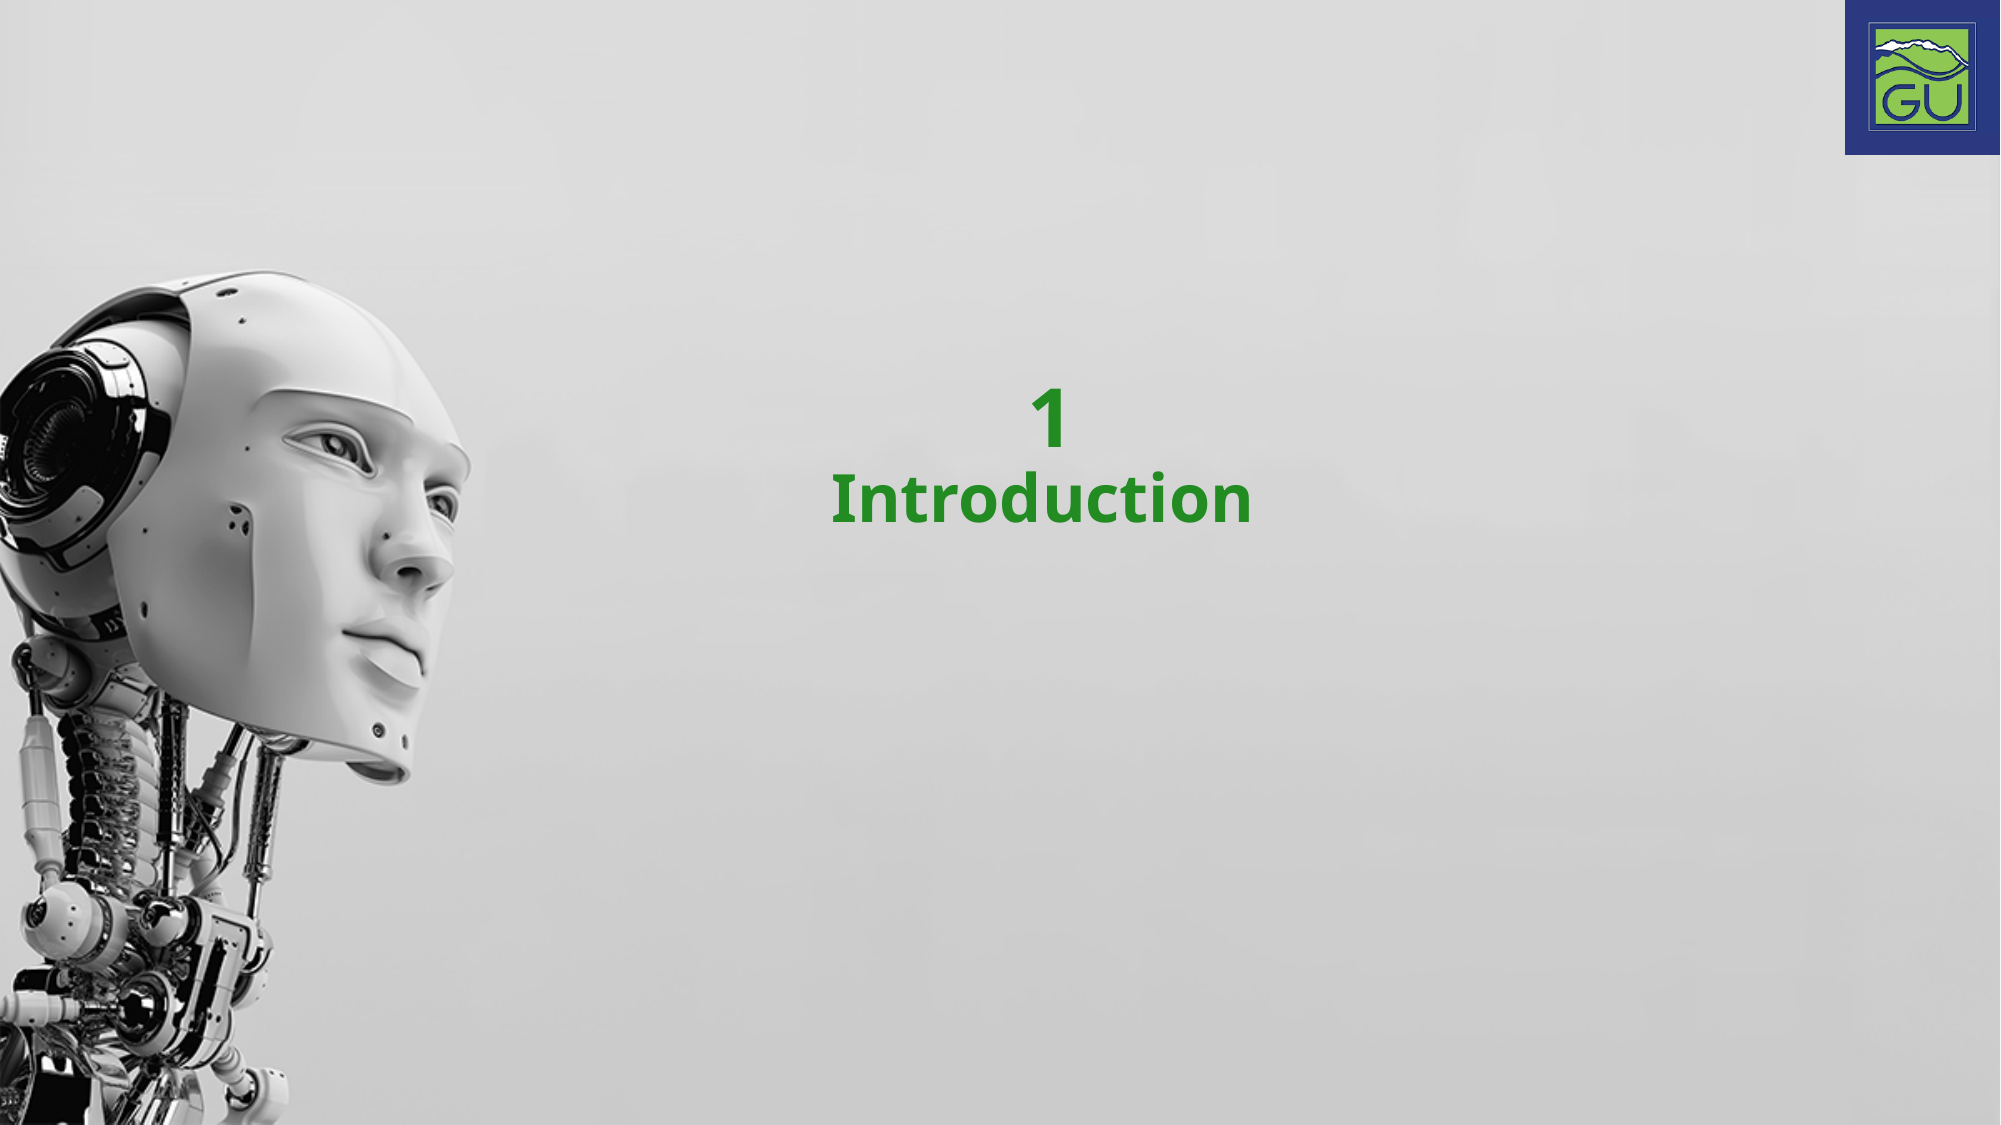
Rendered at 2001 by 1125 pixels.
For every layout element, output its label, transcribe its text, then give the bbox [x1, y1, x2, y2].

title 1 Introduction [343, 328, 1759, 547]
picture [0, 0, 2001, 1125]
